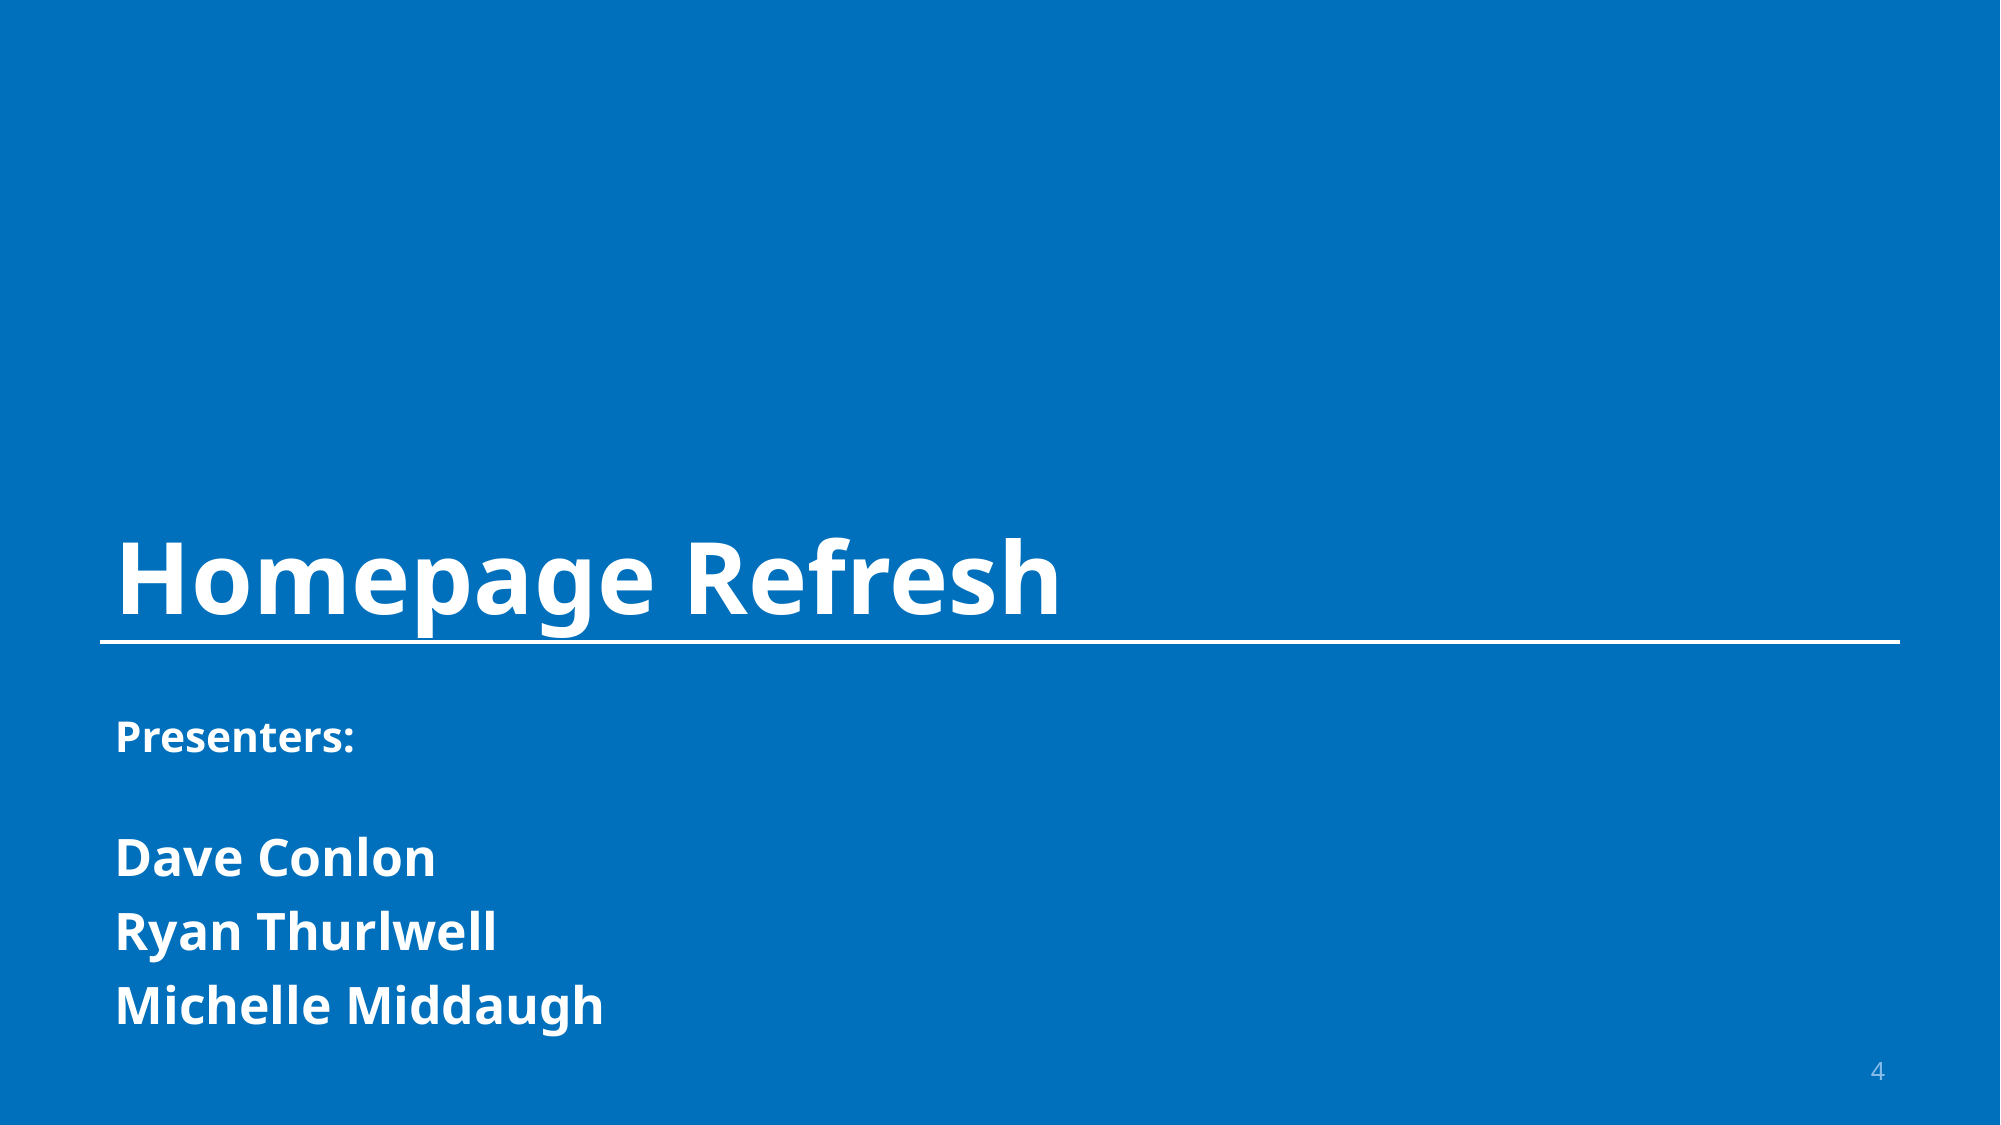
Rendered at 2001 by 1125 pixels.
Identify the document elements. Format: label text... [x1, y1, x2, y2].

title Homepage Refresh [99, 482, 1900, 642]
slide_number 4 [1749, 1042, 1900, 1103]
text_box Presenters: Dave Conlon Ryan Thurlwell Michelle Middaugh [99, 699, 1857, 1043]
